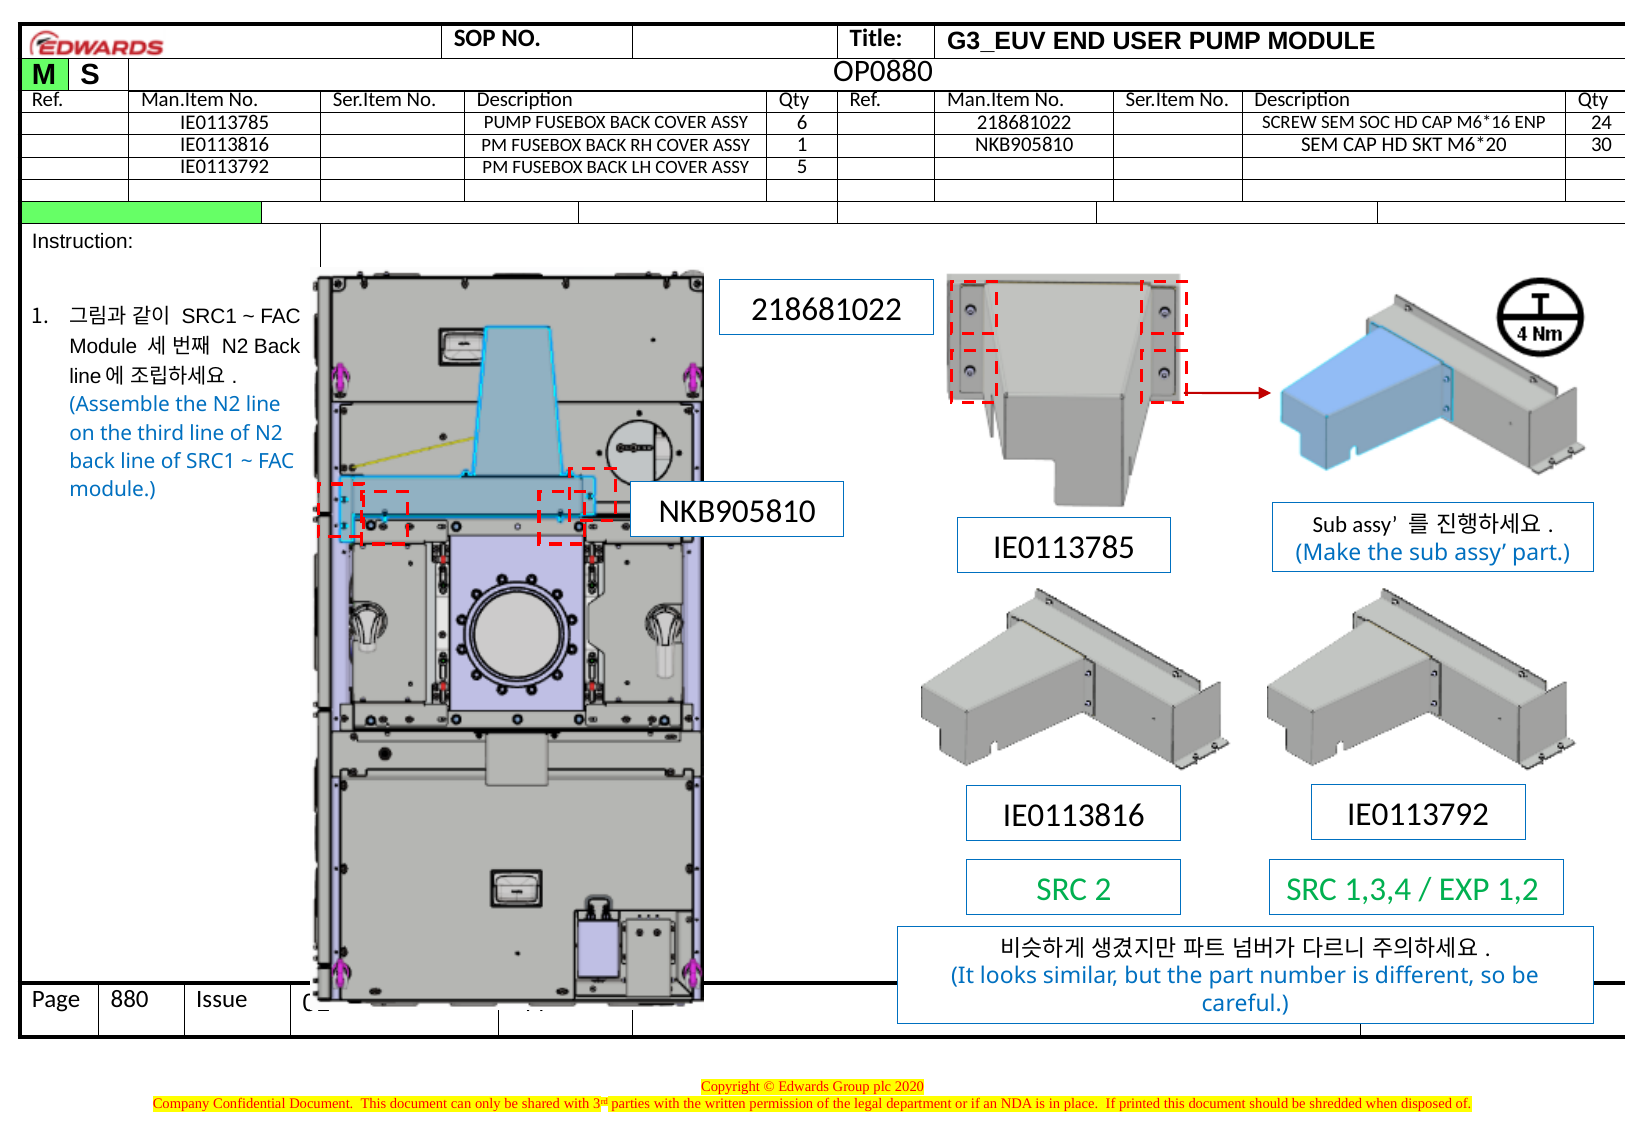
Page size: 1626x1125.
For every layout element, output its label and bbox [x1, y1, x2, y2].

table_cell [321, 92, 464, 112]
table_cell [465, 92, 766, 112]
table_cell [22, 135, 128, 157]
table_cell [1243, 135, 1565, 157]
table_cell [1114, 113, 1242, 134]
table_cell [767, 135, 837, 157]
table_cell [321, 113, 464, 134]
text_box [1184, 280, 1188, 335]
table_cell [935, 135, 1113, 157]
table_cell [321, 180, 464, 201]
table_cell [935, 158, 1113, 179]
table_cell [1566, 113, 1625, 134]
table_header [935, 26, 1625, 58]
table_cell [1243, 158, 1565, 179]
table_cell [465, 113, 766, 134]
table_cell [1243, 113, 1565, 134]
table_cell [1566, 135, 1625, 157]
table_cell [1114, 158, 1242, 179]
picture [921, 587, 1232, 775]
table_cell [838, 92, 934, 112]
table_cell [1378, 202, 1625, 223]
table_cell [1361, 985, 1625, 1035]
table_header [838, 26, 934, 58]
table_header [633, 26, 837, 58]
table_cell [767, 92, 837, 112]
table_cell [22, 985, 98, 1035]
text_box [1311, 784, 1526, 840]
table_cell [935, 180, 1113, 201]
table_cell [499, 1010, 632, 1035]
table_cell [1097, 202, 1377, 223]
text_box [897, 926, 1594, 1024]
table_cell [838, 202, 1096, 223]
table_cell [767, 113, 837, 134]
table_cell [1566, 180, 1625, 201]
table_cell [1566, 158, 1625, 179]
table_cell [262, 202, 578, 223]
table_cell [1566, 92, 1625, 112]
table_cell [129, 92, 320, 112]
table_cell [22, 91, 128, 112]
table_cell [767, 180, 837, 201]
table_cell [838, 180, 934, 201]
text_box [1269, 859, 1564, 915]
table_cell [22, 59, 68, 90]
table_cell [22, 180, 128, 201]
table_cell [129, 59, 1625, 90]
text_box [957, 517, 1171, 573]
picture [1267, 587, 1578, 775]
table_cell [22, 202, 261, 223]
table_cell [465, 180, 766, 201]
table_cell [1243, 180, 1565, 201]
table_cell [22, 113, 128, 134]
table_cell [99, 985, 184, 1035]
table_header [442, 26, 632, 58]
text_box [719, 279, 934, 335]
table_cell [129, 180, 320, 201]
table_cell [838, 113, 934, 134]
table_cell [22, 158, 128, 179]
text_box [704, 481, 844, 537]
picture [310, 267, 704, 1010]
table_cell [838, 158, 934, 179]
table_cell [1114, 180, 1242, 201]
table_cell [1114, 92, 1242, 112]
table_cell [1114, 135, 1242, 157]
table_cell [465, 158, 766, 179]
table_cell [321, 224, 1625, 981]
table_cell [767, 158, 837, 179]
picture [29, 28, 166, 58]
table_cell [185, 985, 290, 1035]
picture [944, 271, 1184, 515]
table_cell [69, 59, 128, 90]
text_box [1272, 502, 1594, 572]
table_cell [291, 985, 498, 1035]
table_cell [633, 985, 1360, 1035]
text_box [966, 785, 1181, 841]
table_cell [838, 135, 934, 157]
table_cell [579, 202, 837, 223]
table_cell [935, 113, 1113, 134]
text_box [1184, 350, 1188, 391]
picture [1271, 273, 1606, 496]
table_cell [465, 135, 766, 157]
text_box [966, 859, 1181, 915]
table_cell [321, 158, 464, 179]
table_cell [321, 135, 464, 157]
table_cell [1243, 92, 1565, 112]
text_box [1183, 392, 1272, 404]
table_cell [129, 135, 320, 157]
table_cell [22, 224, 320, 981]
table_header [22, 26, 441, 58]
table_cell [129, 158, 320, 179]
table_cell [129, 113, 320, 134]
table_cell [935, 92, 1113, 112]
text_box [37, 1069, 1588, 1120]
